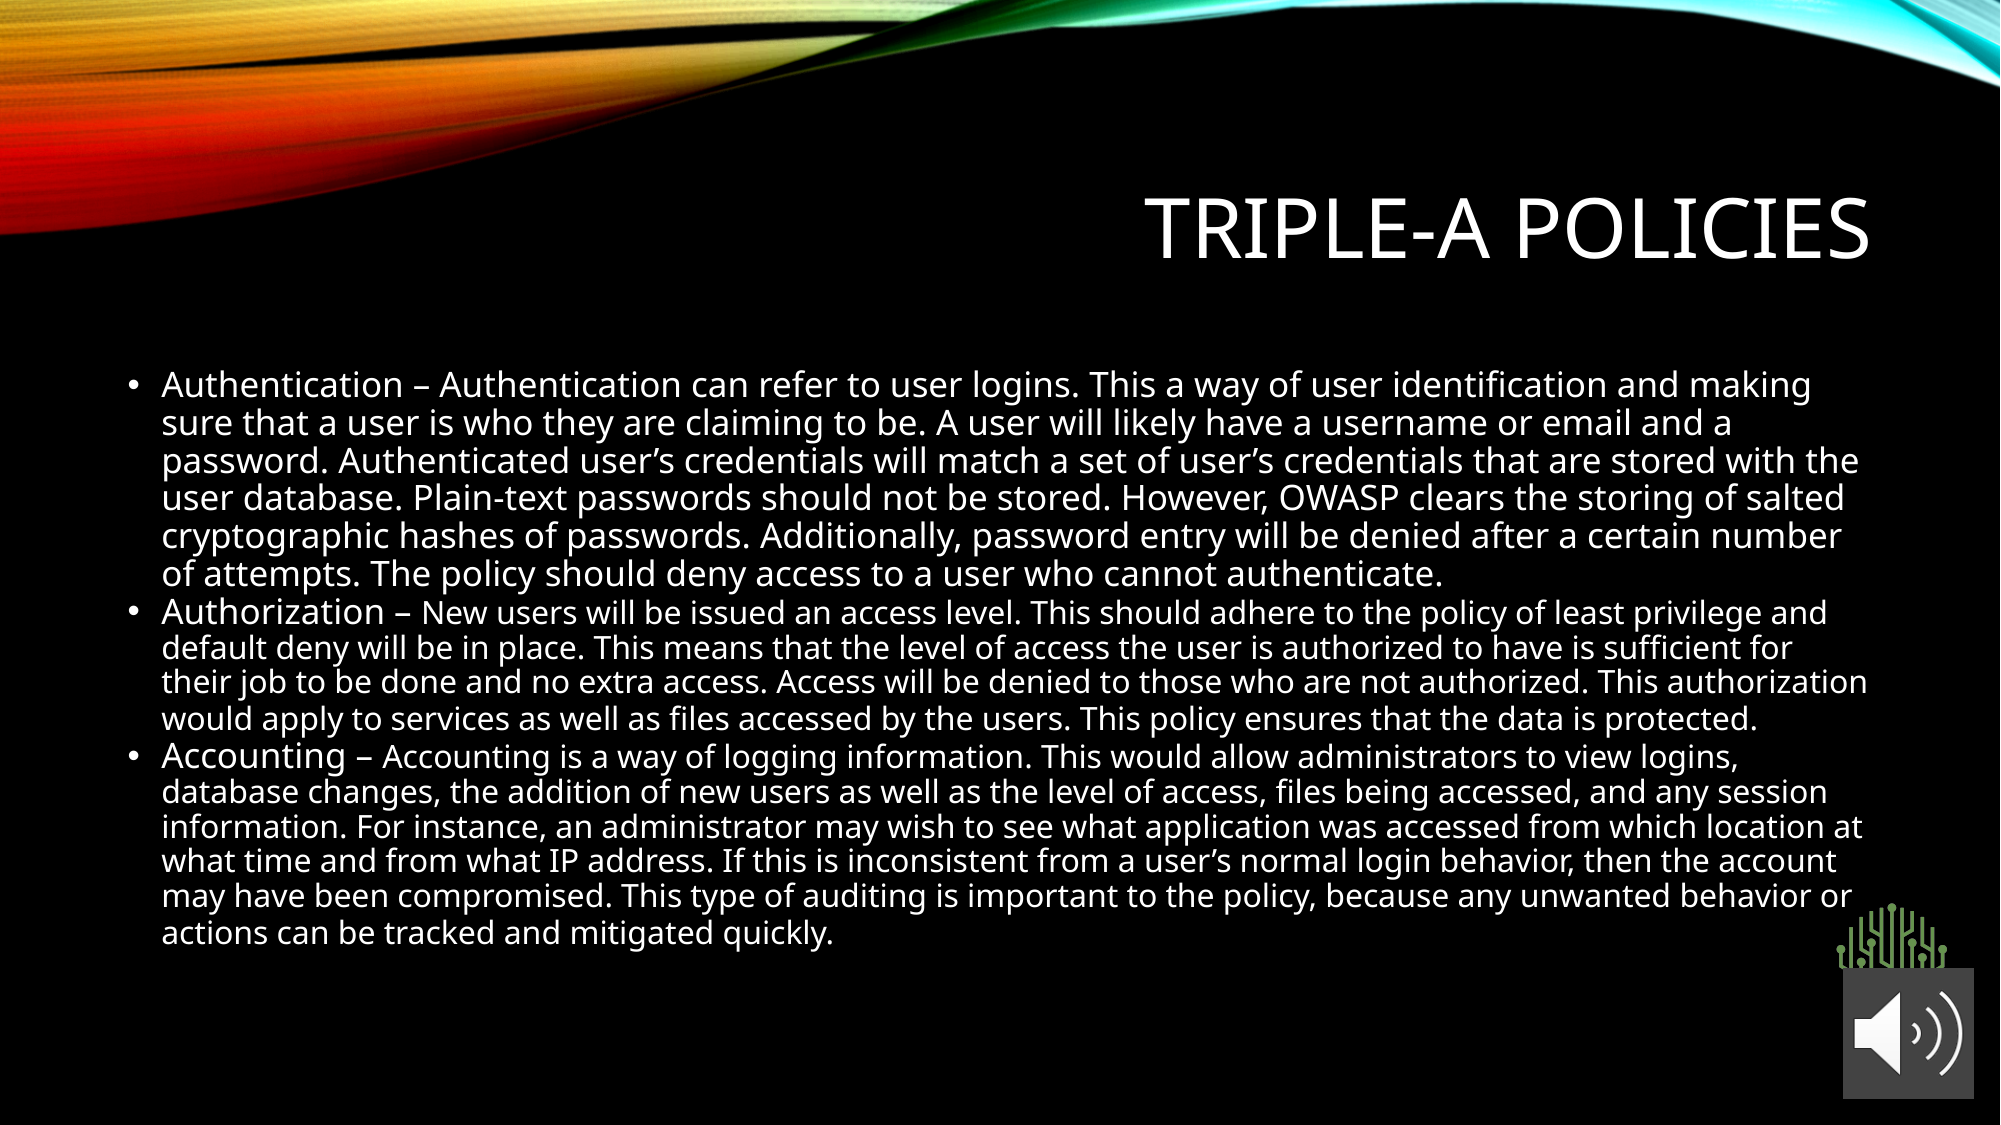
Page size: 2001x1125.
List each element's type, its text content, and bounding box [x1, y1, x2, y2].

picture [0, 0, 2000, 237]
list Authentication – Authentication can refer to user logins. This a way of user identification and making sure that a user is who they are claiming to be. A user will likely have a username or email and a password. Authenticated user’s credentials will match a set of user’s credentials that are stored with the user database. Plain-text passwords should not be stored. However, OWASP clears the storing of salted cryptographic hashes of passwords. Additionally, password entry will be denied after a certain number of attempts. The policy should deny access to a user who cannot authenticate. Authorization – New users will be issued an access level. This should adhere to the policy of least privilege and default deny will be in place. This means that the level of access the user is authorized to have is sufficient for their job to be done and no extra access. Access will be denied to those who are not authorized. This authorization would apply to services as well as files accessed by the users. This policy ensures that the data is protected. Accounting – Accounting is a way of logging information. This would allow administrators to view logins, database changes, the addition of new users as well as the level of access, files being accessed, and any session information. For instance, an administrator may wish to see what application was accessed from which location at what time and from what IP address. If this is inconsistent from a user’s normal login behavior, then the account may have been compromised. This type of auditing is important to the policy, because any unwanted behavior or actions can be tracked and mitigated quickly. [112, 360, 1888, 1021]
picture [1817, 892, 1976, 1101]
title TRIPLE-A POLICIES [474, 125, 1888, 338]
